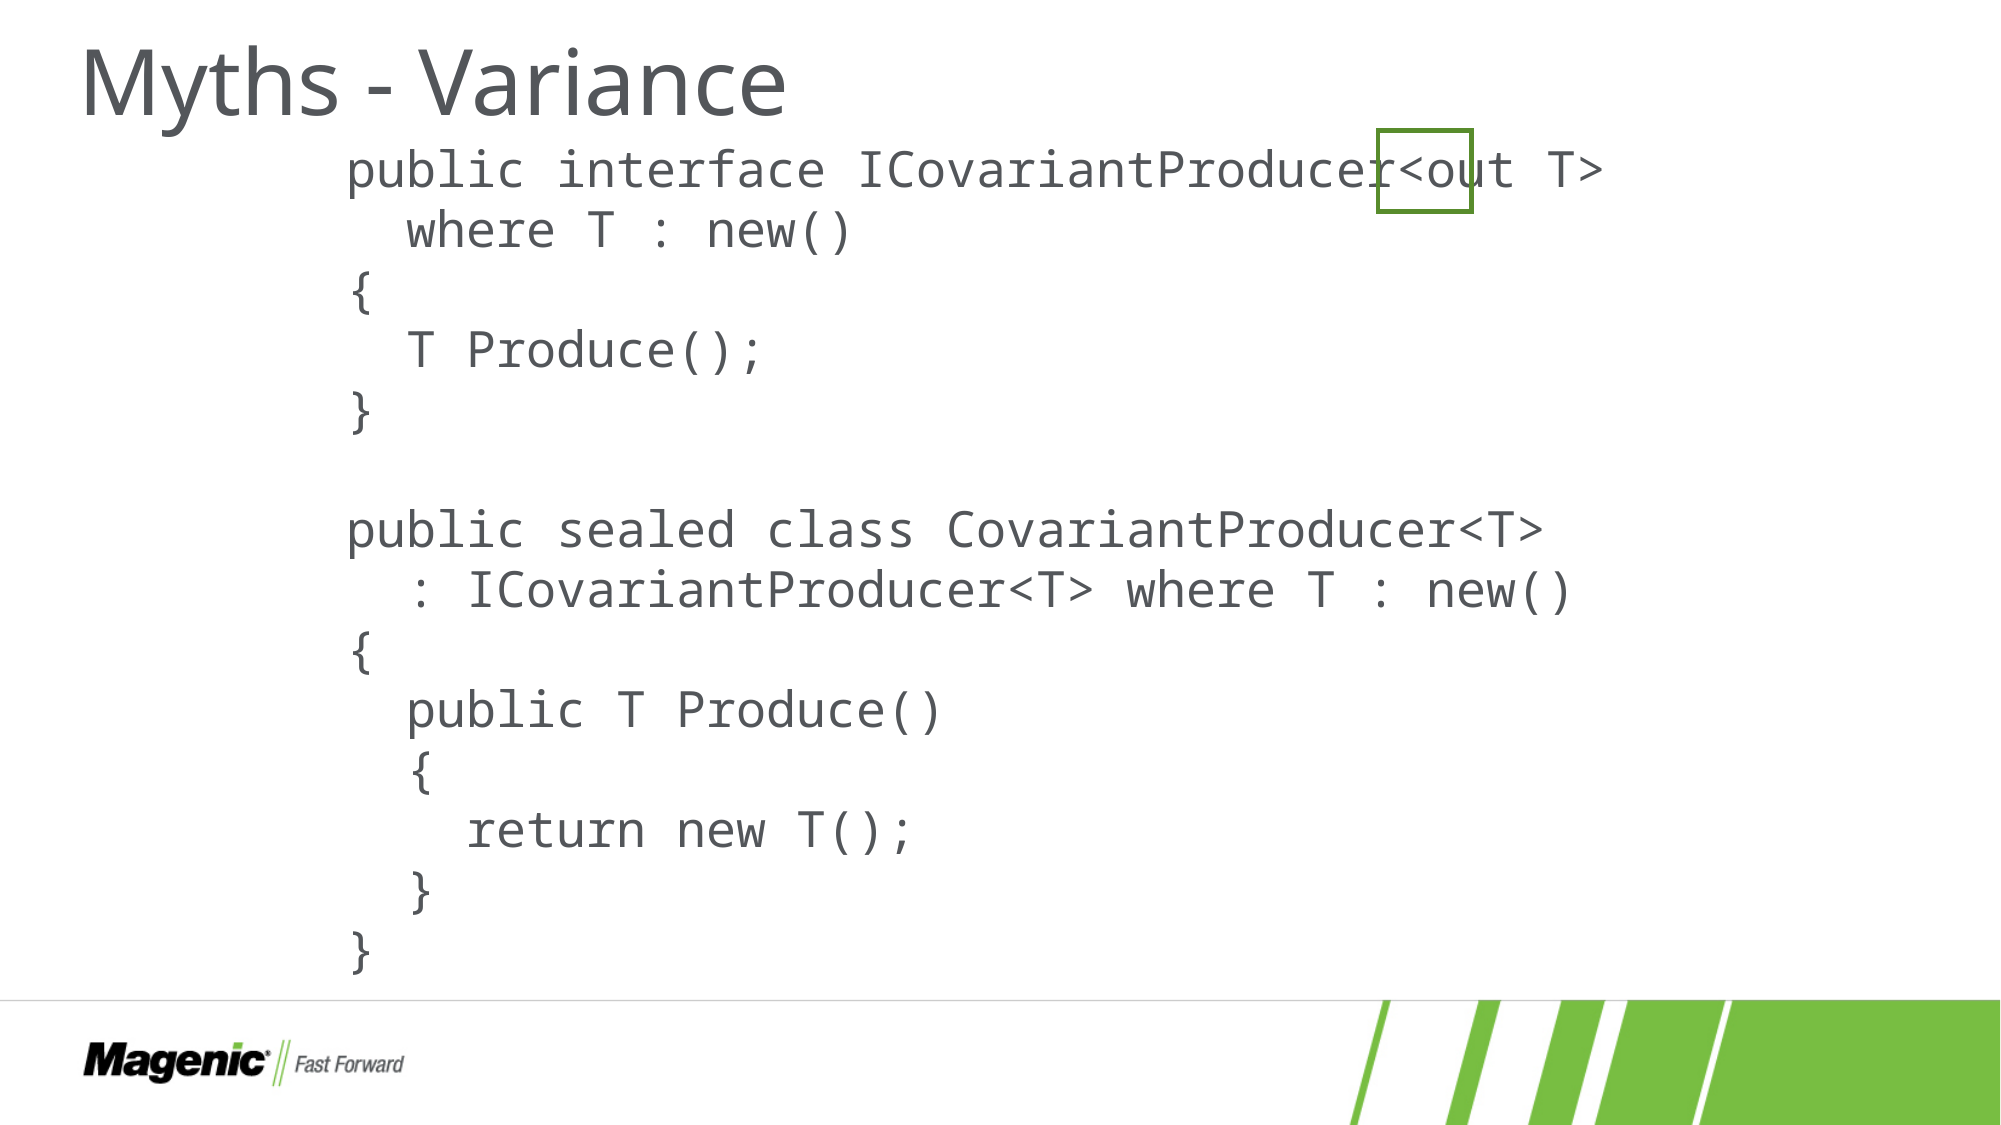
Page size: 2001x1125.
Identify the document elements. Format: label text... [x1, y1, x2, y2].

title Myths - Variance [63, 41, 1938, 131]
text_box [1377, 129, 1473, 213]
picture [0, 0, 2001, 1125]
text_box public interface ICovariantProducer<out T> where T : new() { T Produce(); } public sealed class CovariantProducer<T> : ICovariantProducer<T> where T : new() { public T Produce() { return new T(); } } [331, 130, 1621, 986]
